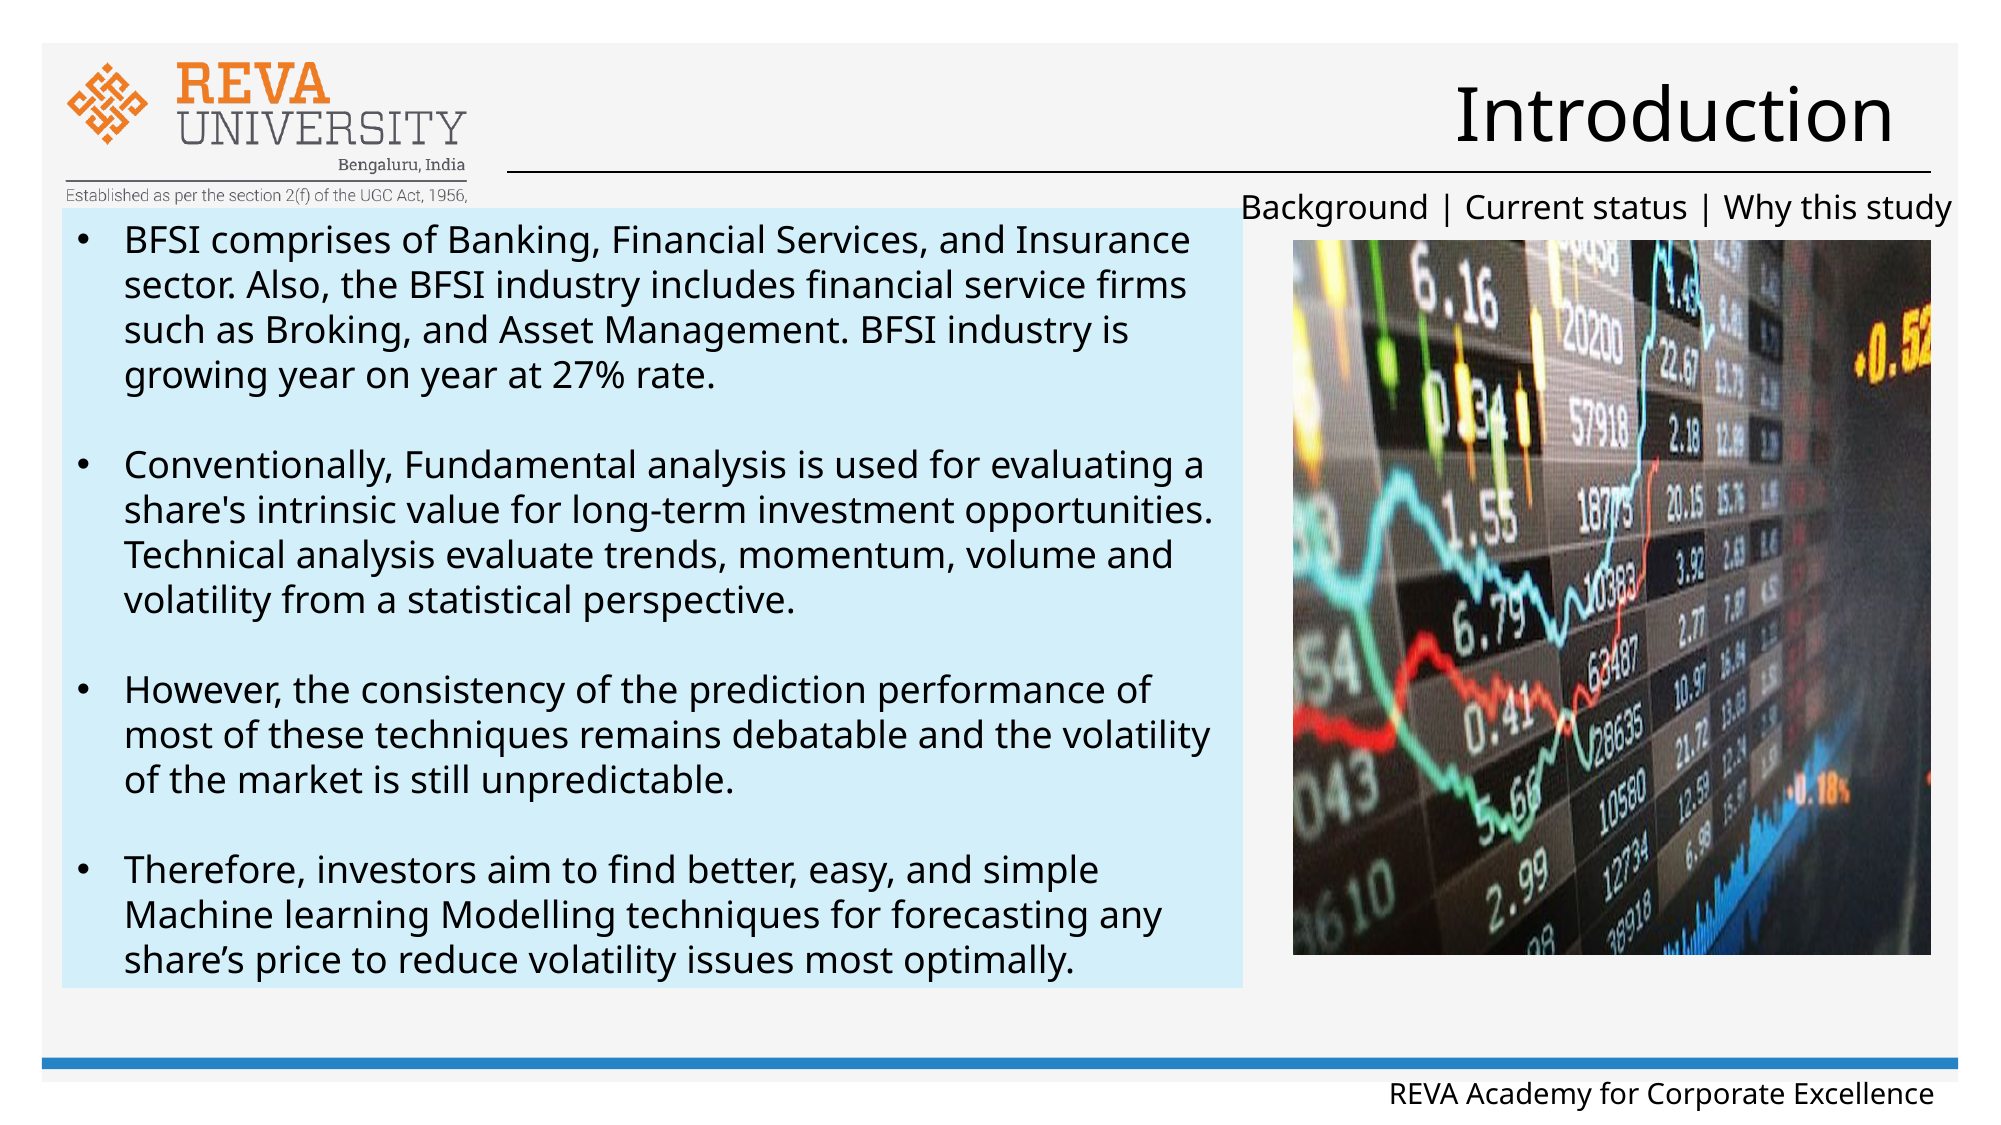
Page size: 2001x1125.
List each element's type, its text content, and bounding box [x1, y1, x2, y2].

text_box BFSI comprises of Banking, Financial Services, and Insurance sector. Also, the BFSI industry includes financial service firms such as Broking, and Asset Management. BFSI industry is growing year on year at 27% rate. Conventionally, Fundamental analysis is used for evaluating a share's intrinsic value for long-term investment opportunities. Technical analysis evaluate trends, momentum, volume and volatility from a statistical perspective. However, the consistency of the prediction performance of most of these techniques remains debatable and the volatility of the market is still unpredictable. Therefore, investors aim to find better, easy, and simple Machine learning Modelling techniques for forecasting any share’s price to reduce volatility issues most optimally. [62, 208, 1243, 988]
text_box Background | Current status | Why this study [1225, 178, 1986, 234]
picture [1293, 240, 1931, 955]
title Introduction [555, 62, 1931, 173]
picture [65, 62, 467, 208]
